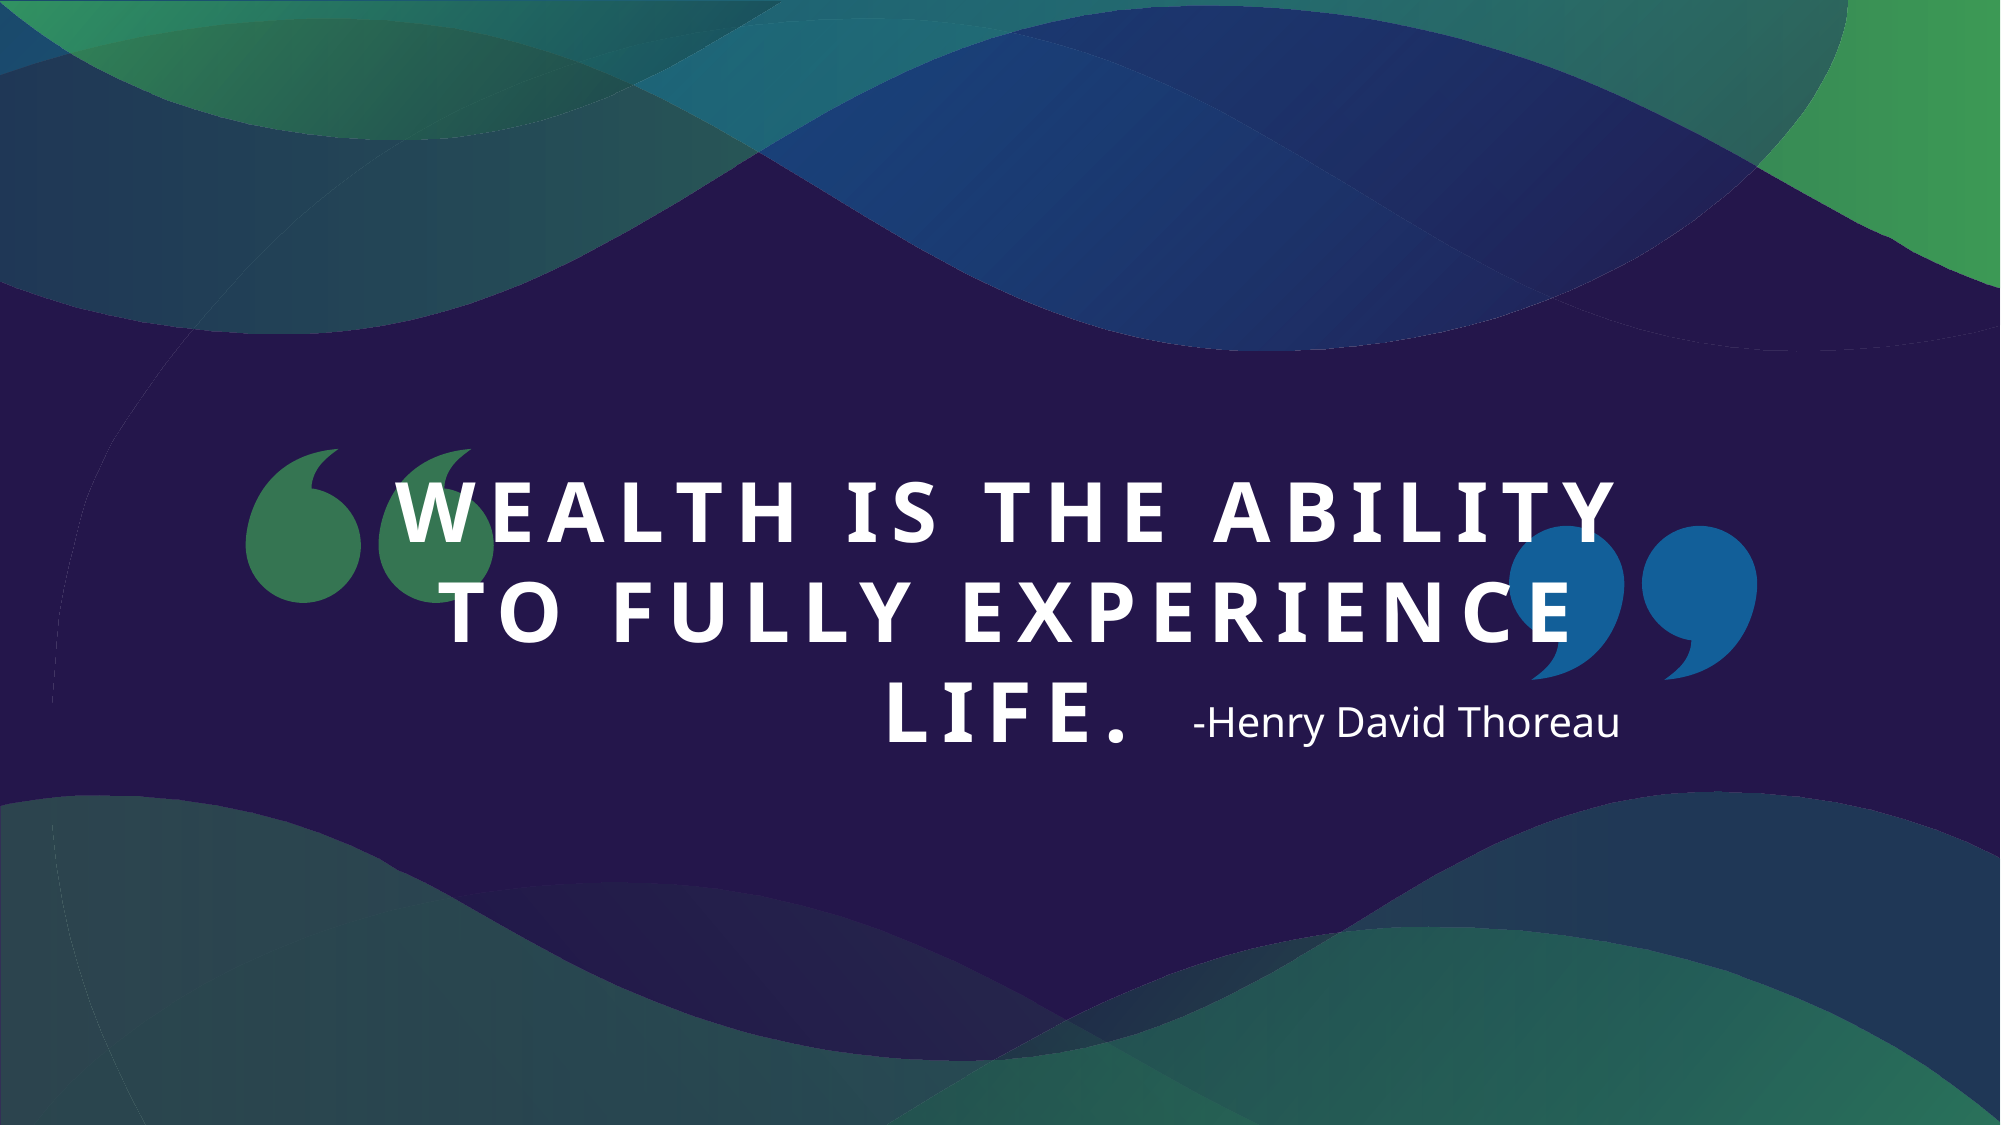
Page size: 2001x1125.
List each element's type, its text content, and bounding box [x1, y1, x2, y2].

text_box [1509, 525, 1758, 680]
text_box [245, 448, 494, 603]
title WEALTH IS THE ABILITY TO FULLY EXPERIENCE LIFE. [375, 451, 1649, 714]
subtitle -Henry David Thoreau [1170, 694, 1637, 768]
